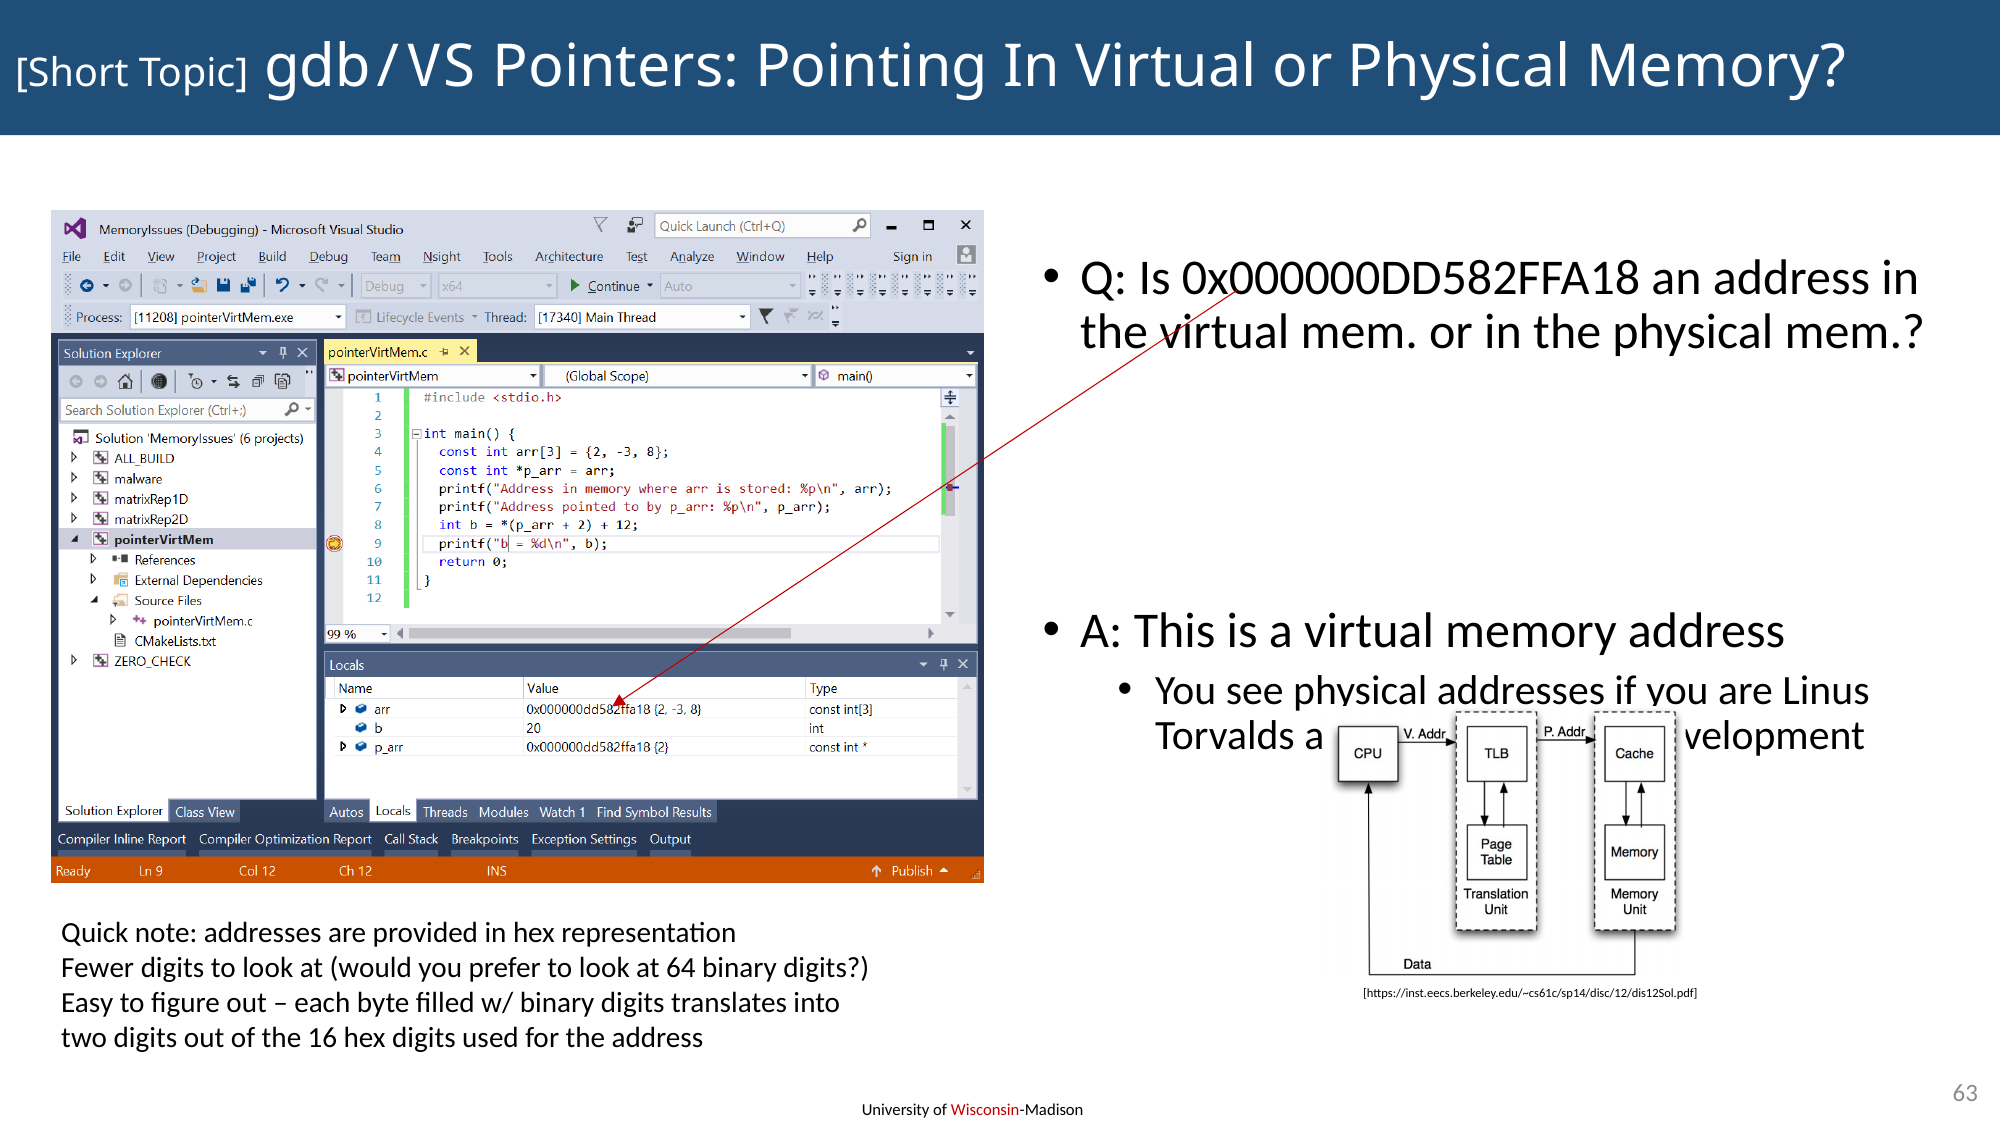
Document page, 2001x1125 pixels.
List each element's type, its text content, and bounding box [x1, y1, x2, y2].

text_box Quick note: addresses are provided in hex representation Fewer digits to look at (would you prefer to look at 64 binary digits?) Easy to figure out – each byte filled w/ binary digits translates into two digits out of the 16 hex digits used for the address [46, 905, 890, 1061]
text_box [612, 290, 1238, 707]
picture [51, 210, 984, 884]
slide_number 63 [1879, 1069, 1994, 1114]
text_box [1324, 706, 1722, 1009]
title [Short Topic] gdb/VS Pointers: Pointing In Virtual or Physical Memory? [0, 0, 2000, 136]
list Q: Is 0x000000DD582FFA18 an address in the virtual mem. or in the physical mem.? A: This is a virtual memory address You see physical addresses if you are Linus Torvalds and work on kernel development [1027, 163, 1954, 906]
